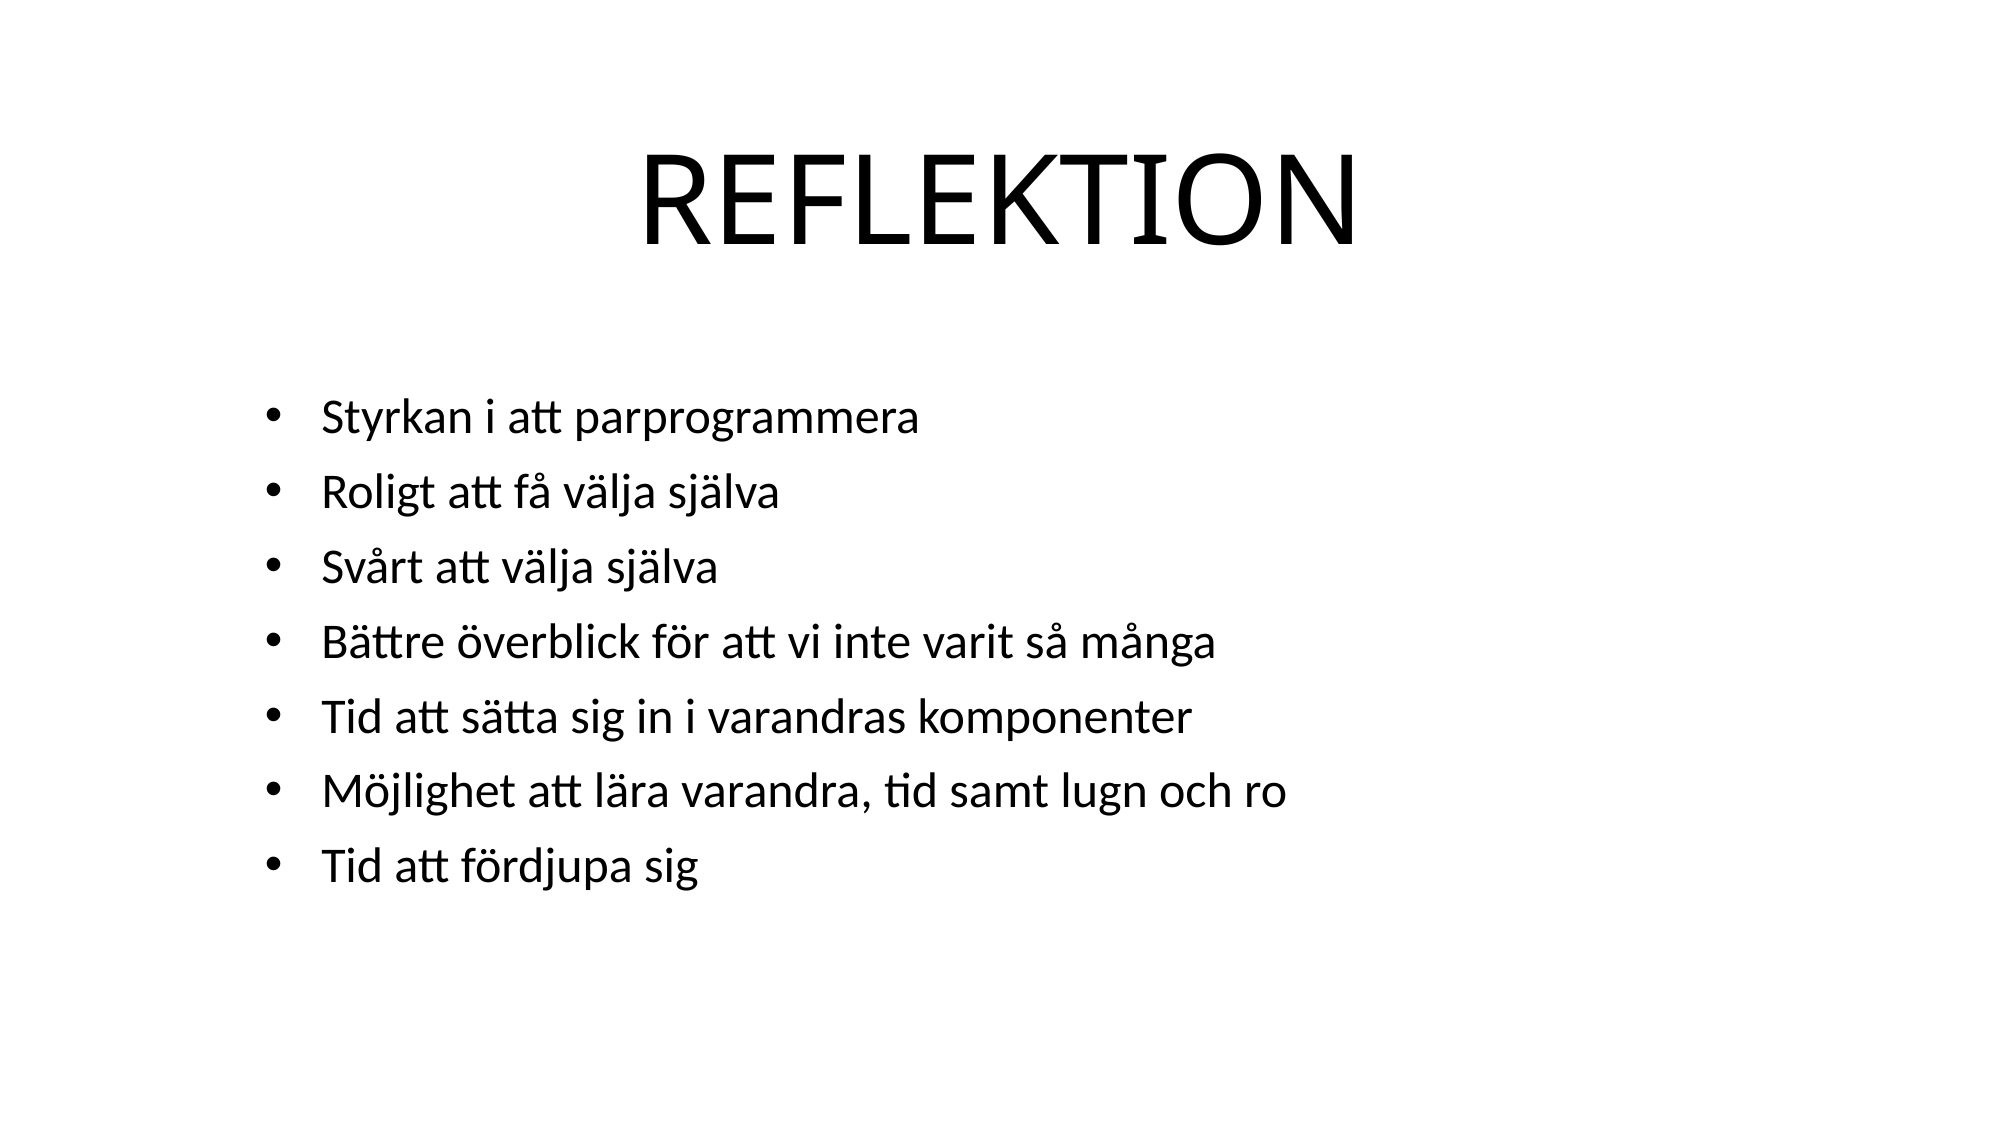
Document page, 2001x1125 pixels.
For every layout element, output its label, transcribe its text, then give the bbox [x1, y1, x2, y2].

title REFLEKTION [249, 93, 1750, 279]
subtitle Styrkan i att parprogrammera Roligt att få välja själva Svårt att välja själva Bättre överblick för att vi inte varit så många Tid att sätta sig in i varandras komponenter Möjlighet att lära varandra, tid samt lugn och ro Tid att fördjupa sig [249, 383, 1750, 997]
